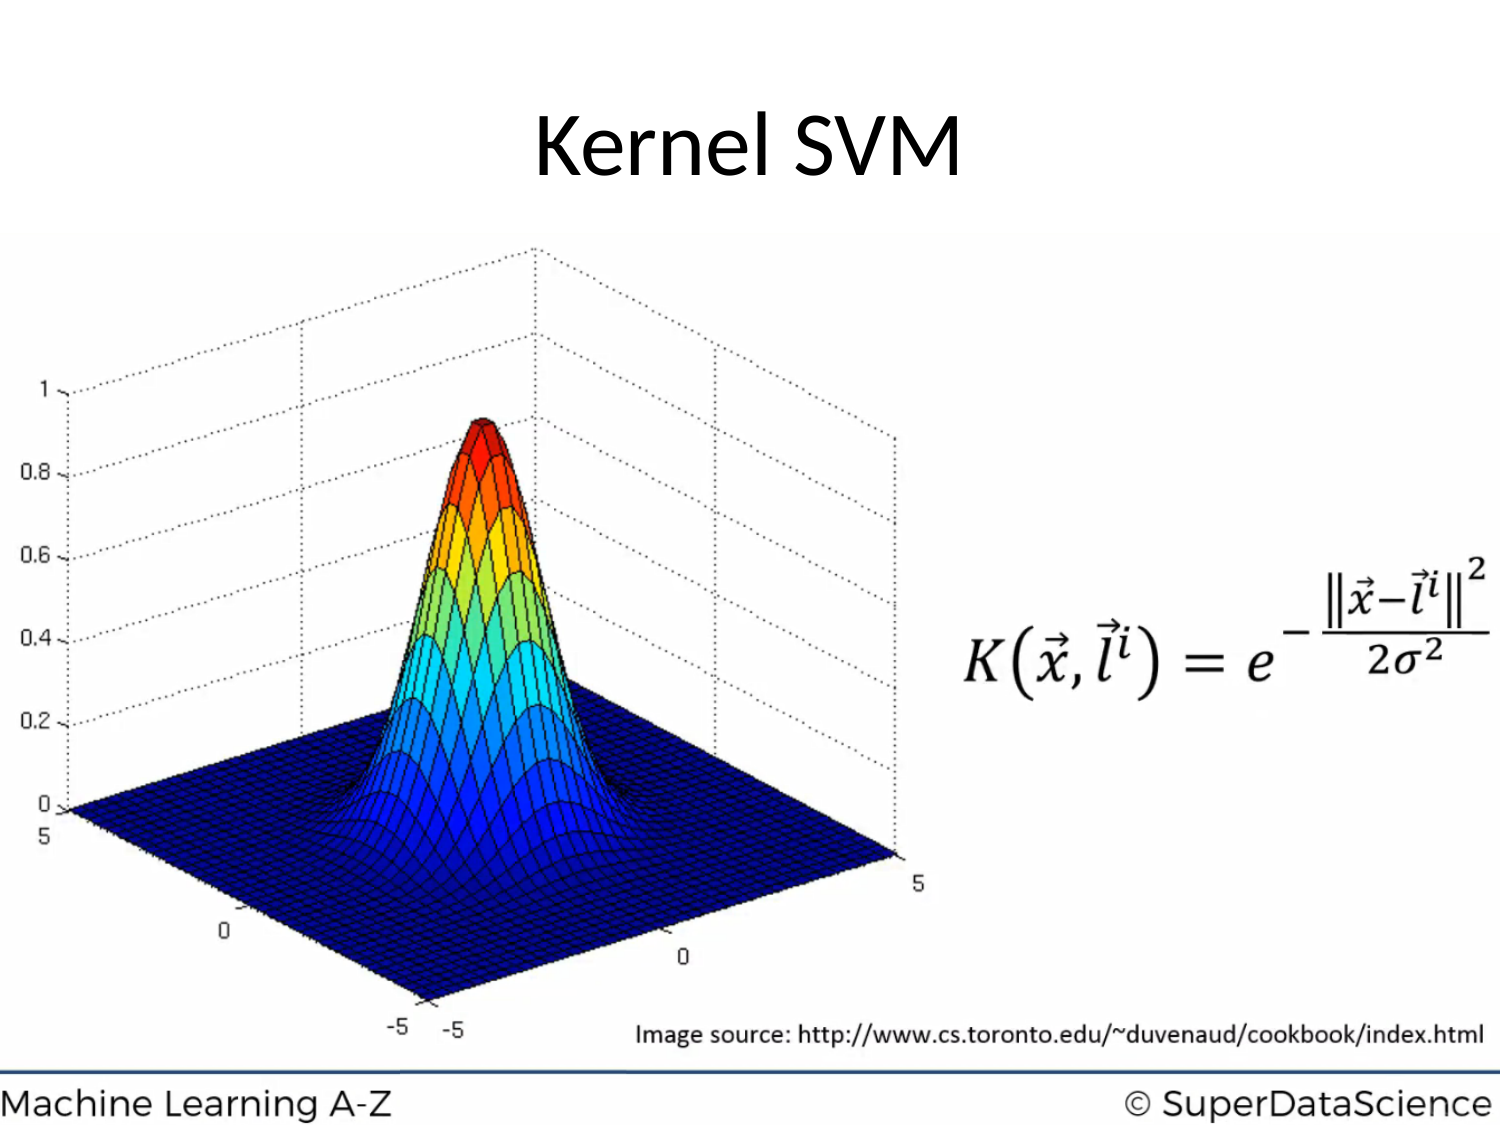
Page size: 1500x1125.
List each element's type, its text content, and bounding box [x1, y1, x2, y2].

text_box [0, 233, 1500, 1125]
title Kernel SVM [75, 45, 1425, 232]
